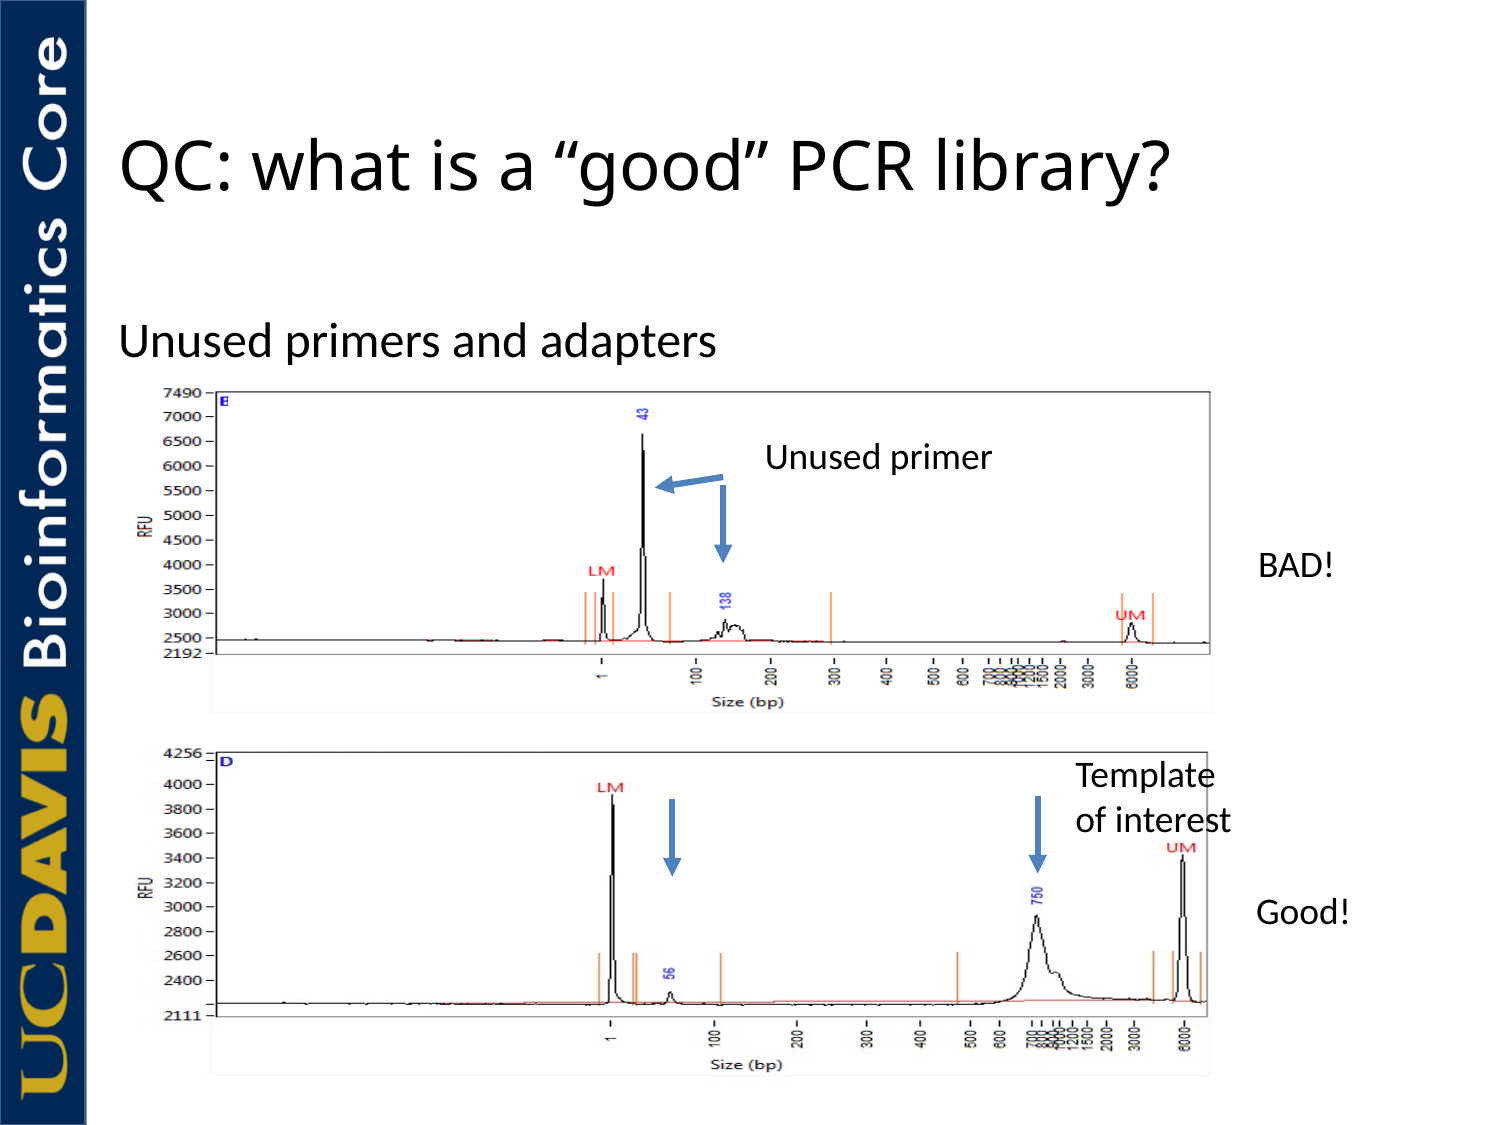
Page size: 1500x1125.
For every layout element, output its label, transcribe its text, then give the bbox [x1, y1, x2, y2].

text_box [654, 476, 724, 488]
picture [6, 0, 84, 1121]
text_box BAD! [1243, 533, 1351, 593]
text_box Template of interest [1220, 742, 1270, 848]
title QC: what is a “good” PCR library? [103, 59, 1397, 278]
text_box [130, 378, 1220, 1081]
list Unused primers and adapters [103, 299, 1397, 1014]
text_box Good! [1241, 879, 1367, 940]
